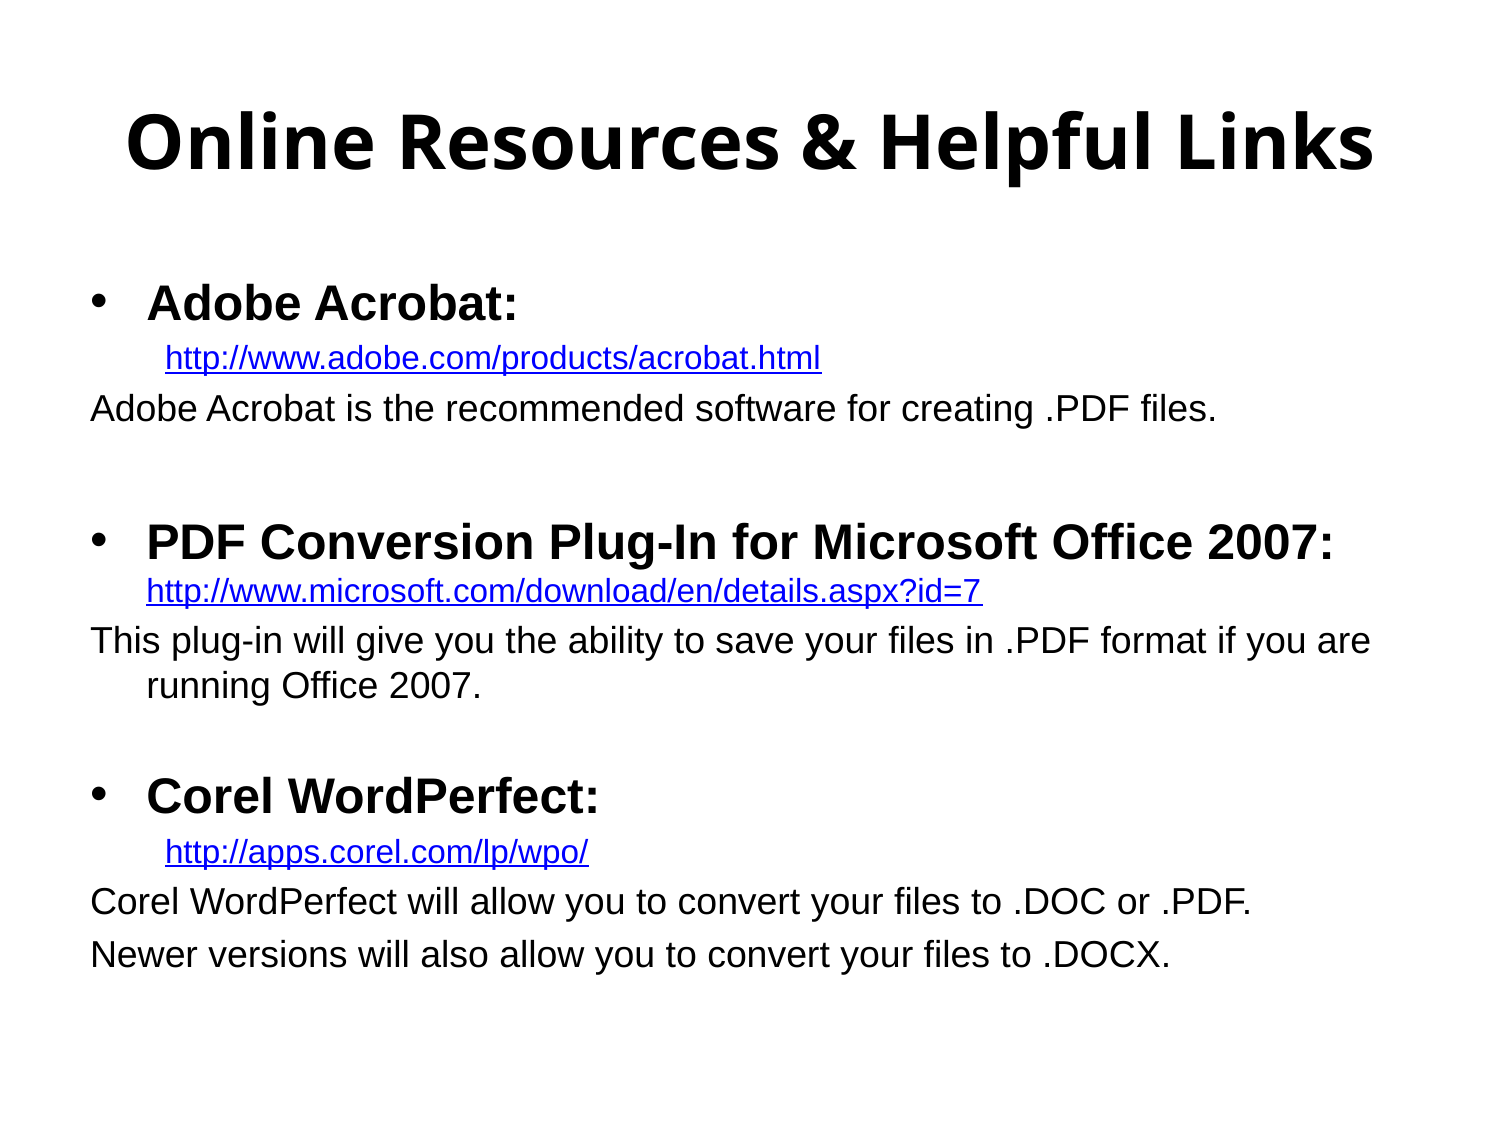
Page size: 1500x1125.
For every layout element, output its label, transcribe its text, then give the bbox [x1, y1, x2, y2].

list Adobe Acrobat: http://www.adobe.com/products/acrobat.html Adobe Acrobat is the recommended software for creating .PDF files. PDF Conversion Plug-In for Microsoft Office 2007: http://www.microsoft.com/download/en/details.aspx?id=7 This plug-in will give you the ability to save your files in .PDF format if you are running Office 2007. Corel WordPerfect: http://apps.corel.com/lp/wpo/ Corel WordPerfect will allow you to convert your files to .DOC or .PDF. Newer versions will also allow you to convert your files to .DOCX. [75, 262, 1425, 1005]
title Online Resources & Helpful Links [75, 45, 1425, 233]
